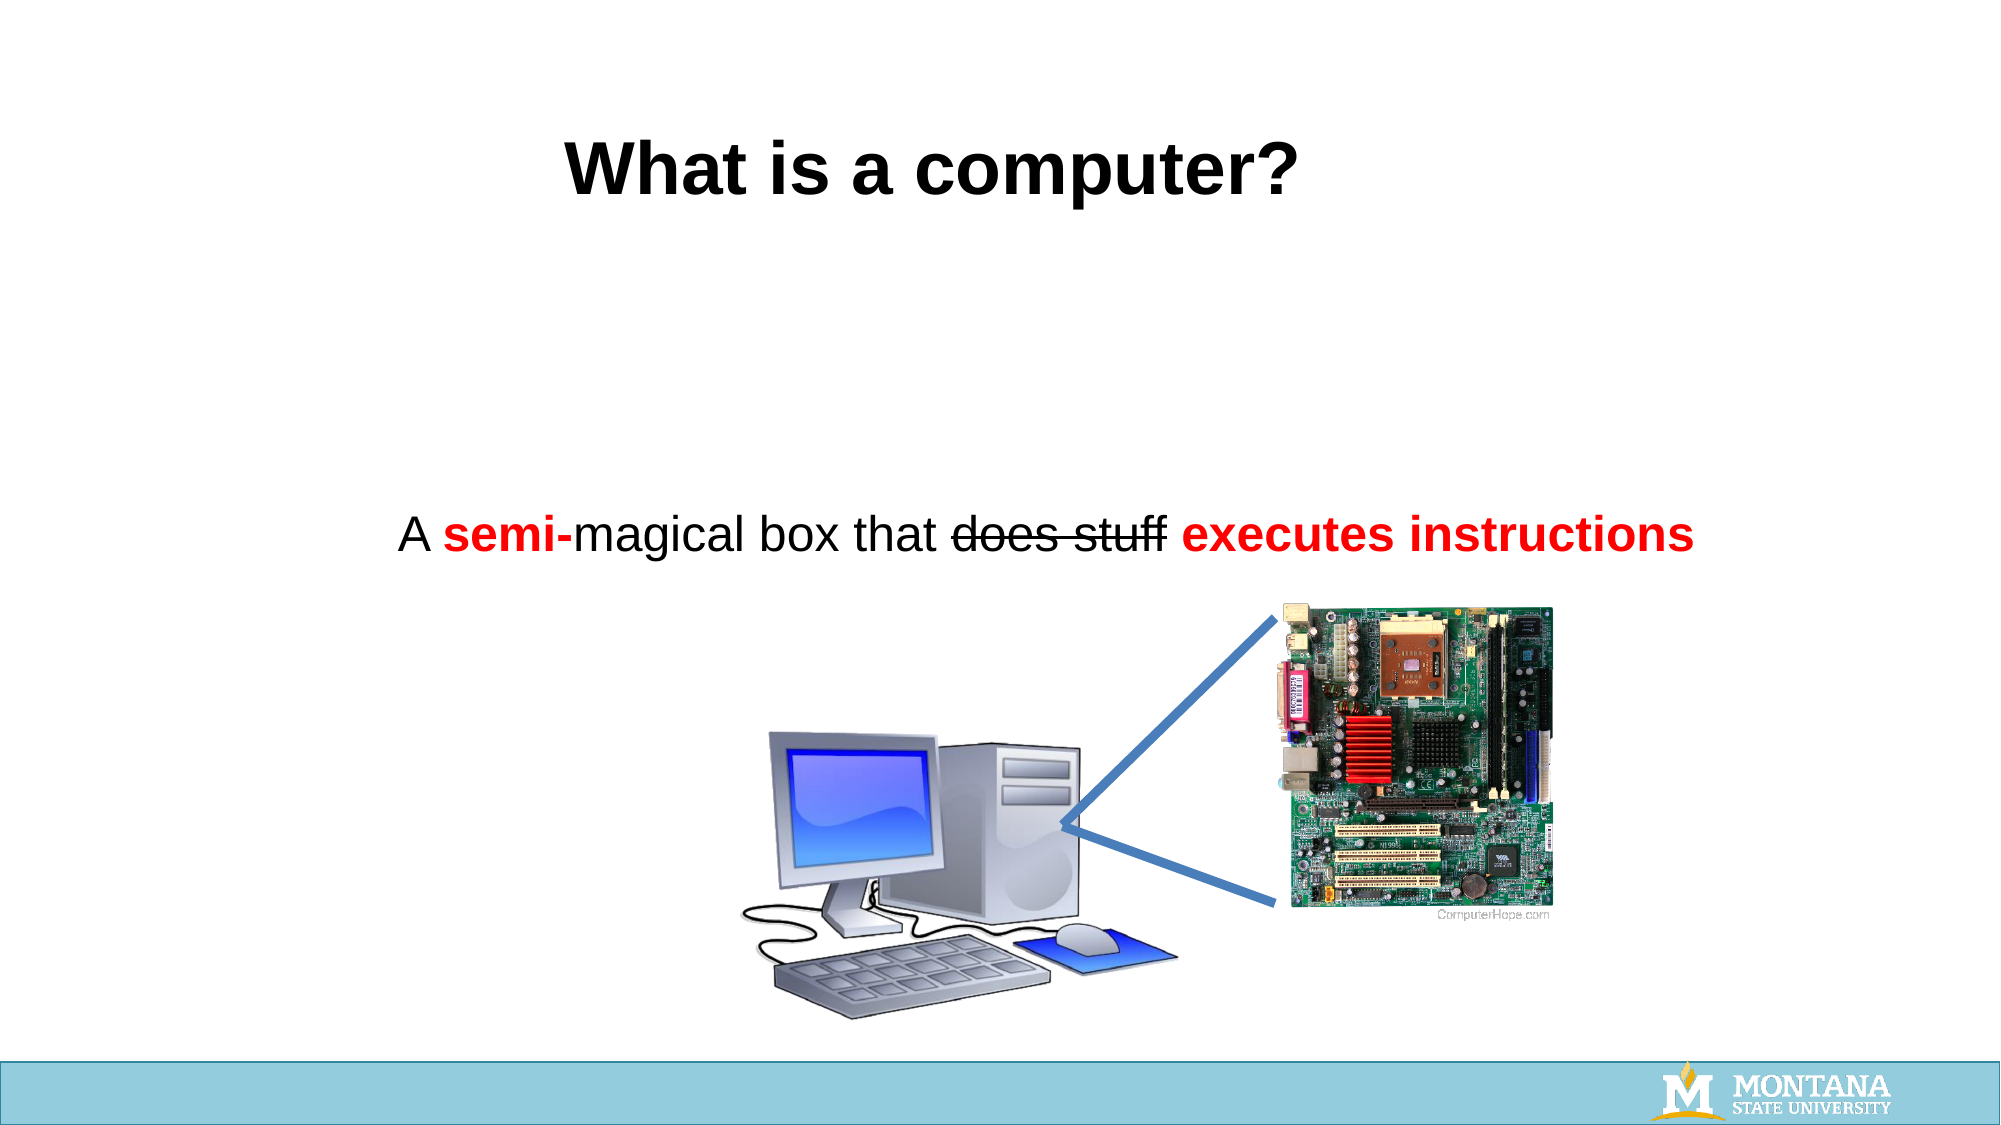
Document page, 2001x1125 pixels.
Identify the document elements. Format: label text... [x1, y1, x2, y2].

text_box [1892, 1060, 2000, 1125]
picture [687, 680, 1222, 1032]
text_box What is a computer? [549, 112, 1500, 218]
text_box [1062, 617, 1276, 825]
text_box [1062, 825, 1276, 904]
picture [1274, 599, 1555, 926]
text_box A semi-magical box that does stuff executes instructions [383, 494, 1711, 629]
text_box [0, 1060, 1647, 1125]
picture [1649, 1060, 1892, 1122]
